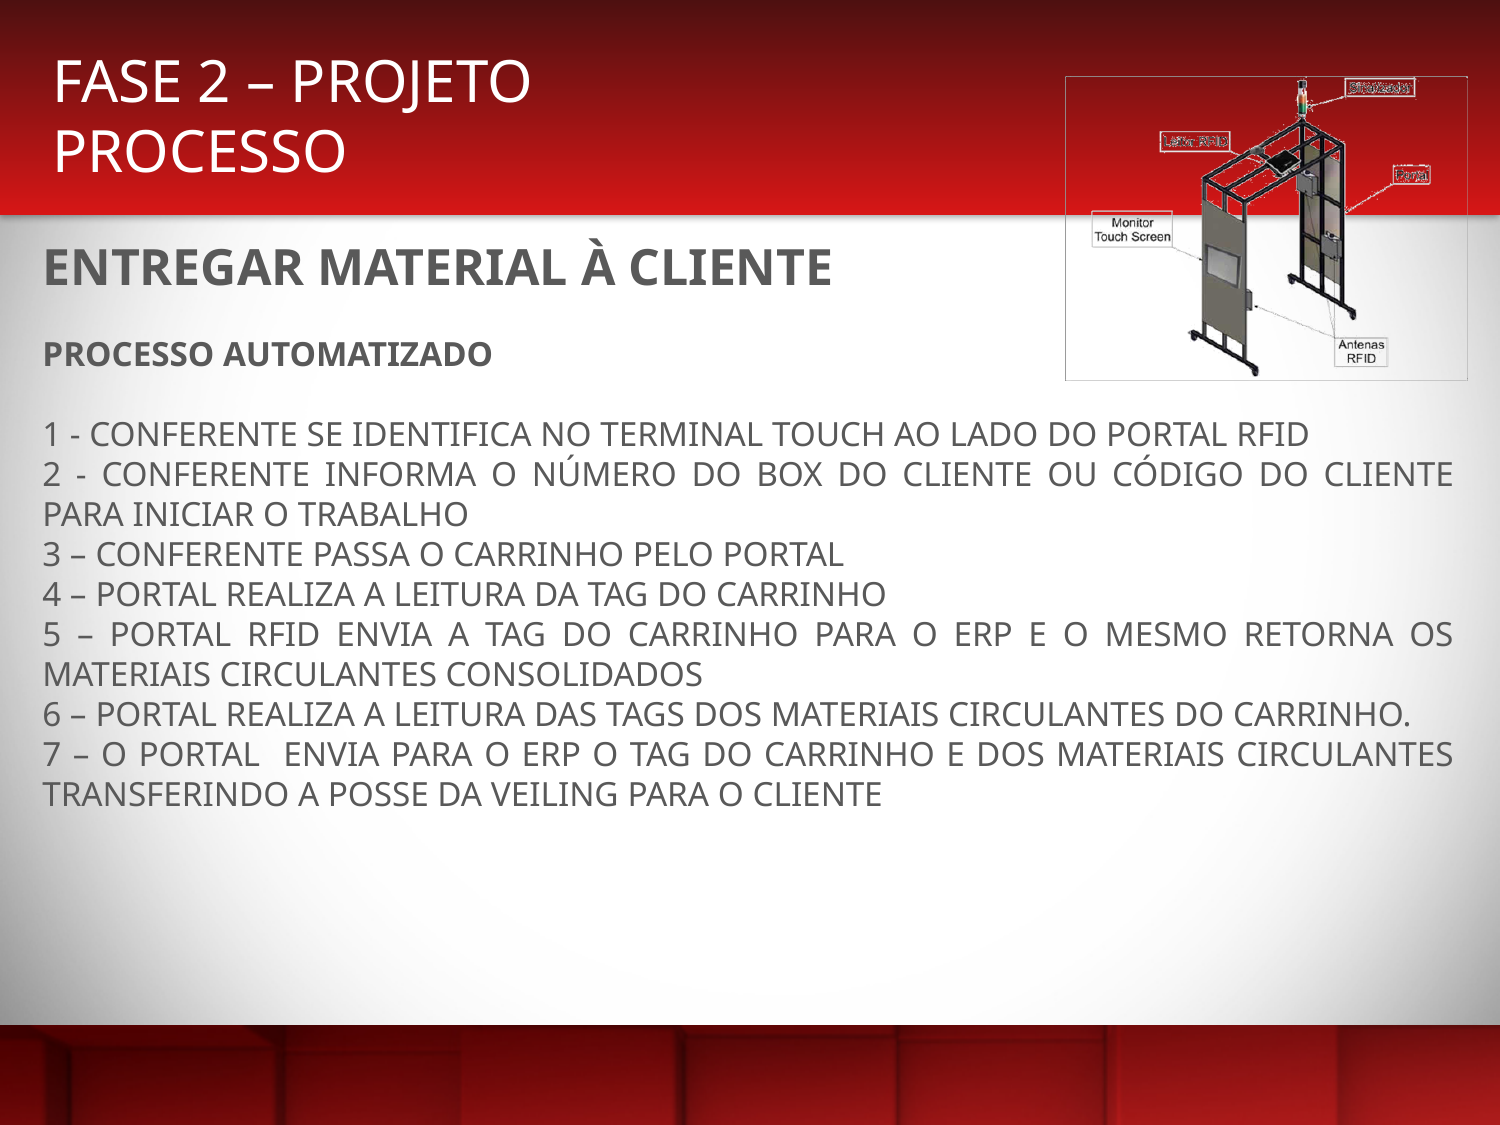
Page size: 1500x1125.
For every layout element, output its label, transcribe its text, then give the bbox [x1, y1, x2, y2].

text_box ENTREGAR MATERIAL À CLIENTE [27, 228, 1060, 304]
text_box FASE 2 – PROJETO PROCESSO [37, 36, 1500, 227]
picture [0, 76, 1500, 1125]
text_box PROCESSO AUTOMATIZADO 1 - CONFERENTE SE IDENTIFICA NO TERMINAL TOUCH AO LADO DO PORTAL RFID 2 - CONFERENTE INFORMA O NÚMERO DO BOX DO CLIENTE OU CÓDIGO DO CLIENTE PARA INICIAR O TRABALHO 3 – CONFERENTE PASSA O CARRINHO PELO PORTAL 4 – PORTAL REALIZA A LEITURA DA TAG DO CARRINHO 5 – PORTAL RFID ENVIA A TAG DO CARRINHO PARA O ERP E O MESMO RETORNA OS MATERIAIS CIRCULANTES CONSOLIDADOS 6 – PORTAL REALIZA A LEITURA DAS TAGS DOS MATERIAIS CIRCULANTES DO CARRINHO. 7 – O PORTAL ENVIA PARA O ERP O TAG DO CARRINHO E DOS MATERIAIS CIRCULANTES TRANSFERINDO A POSSE DA VEILING PARA O CLIENTE [27, 326, 1471, 900]
text_box [0, 0, 1500, 216]
